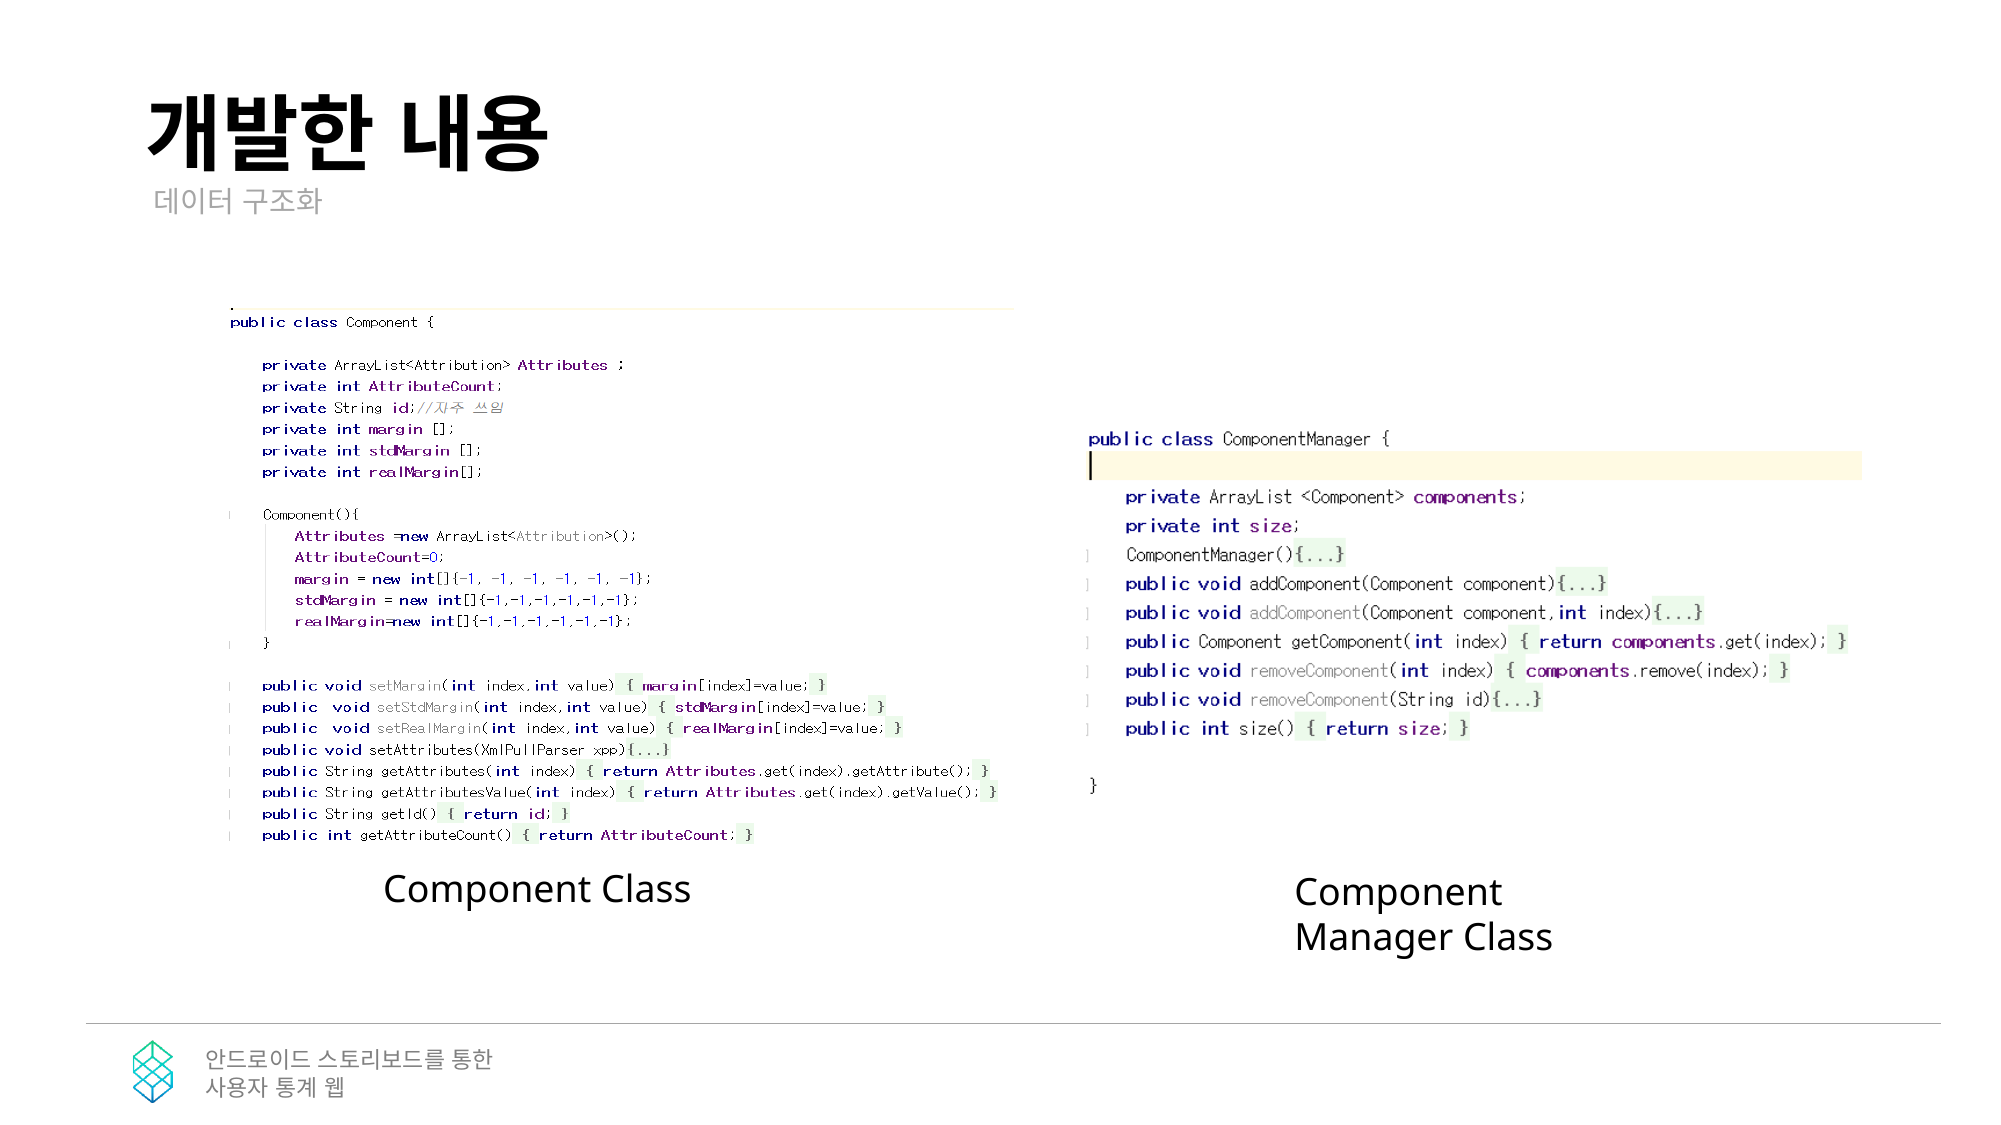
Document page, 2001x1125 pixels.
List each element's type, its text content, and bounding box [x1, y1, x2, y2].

picture [229, 308, 1014, 861]
text_box Component Class [368, 861, 709, 918]
picture [113, 1024, 191, 1123]
text_box 개발한 내용 [131, 73, 567, 189]
text_box 데이터 구조화 [139, 175, 803, 226]
picture [1086, 428, 1862, 816]
text_box 안드로이드 스토리보드를 통한 사용자 통계 웹 [191, 1038, 722, 1109]
text_box Component Manager Class [1279, 860, 1620, 966]
